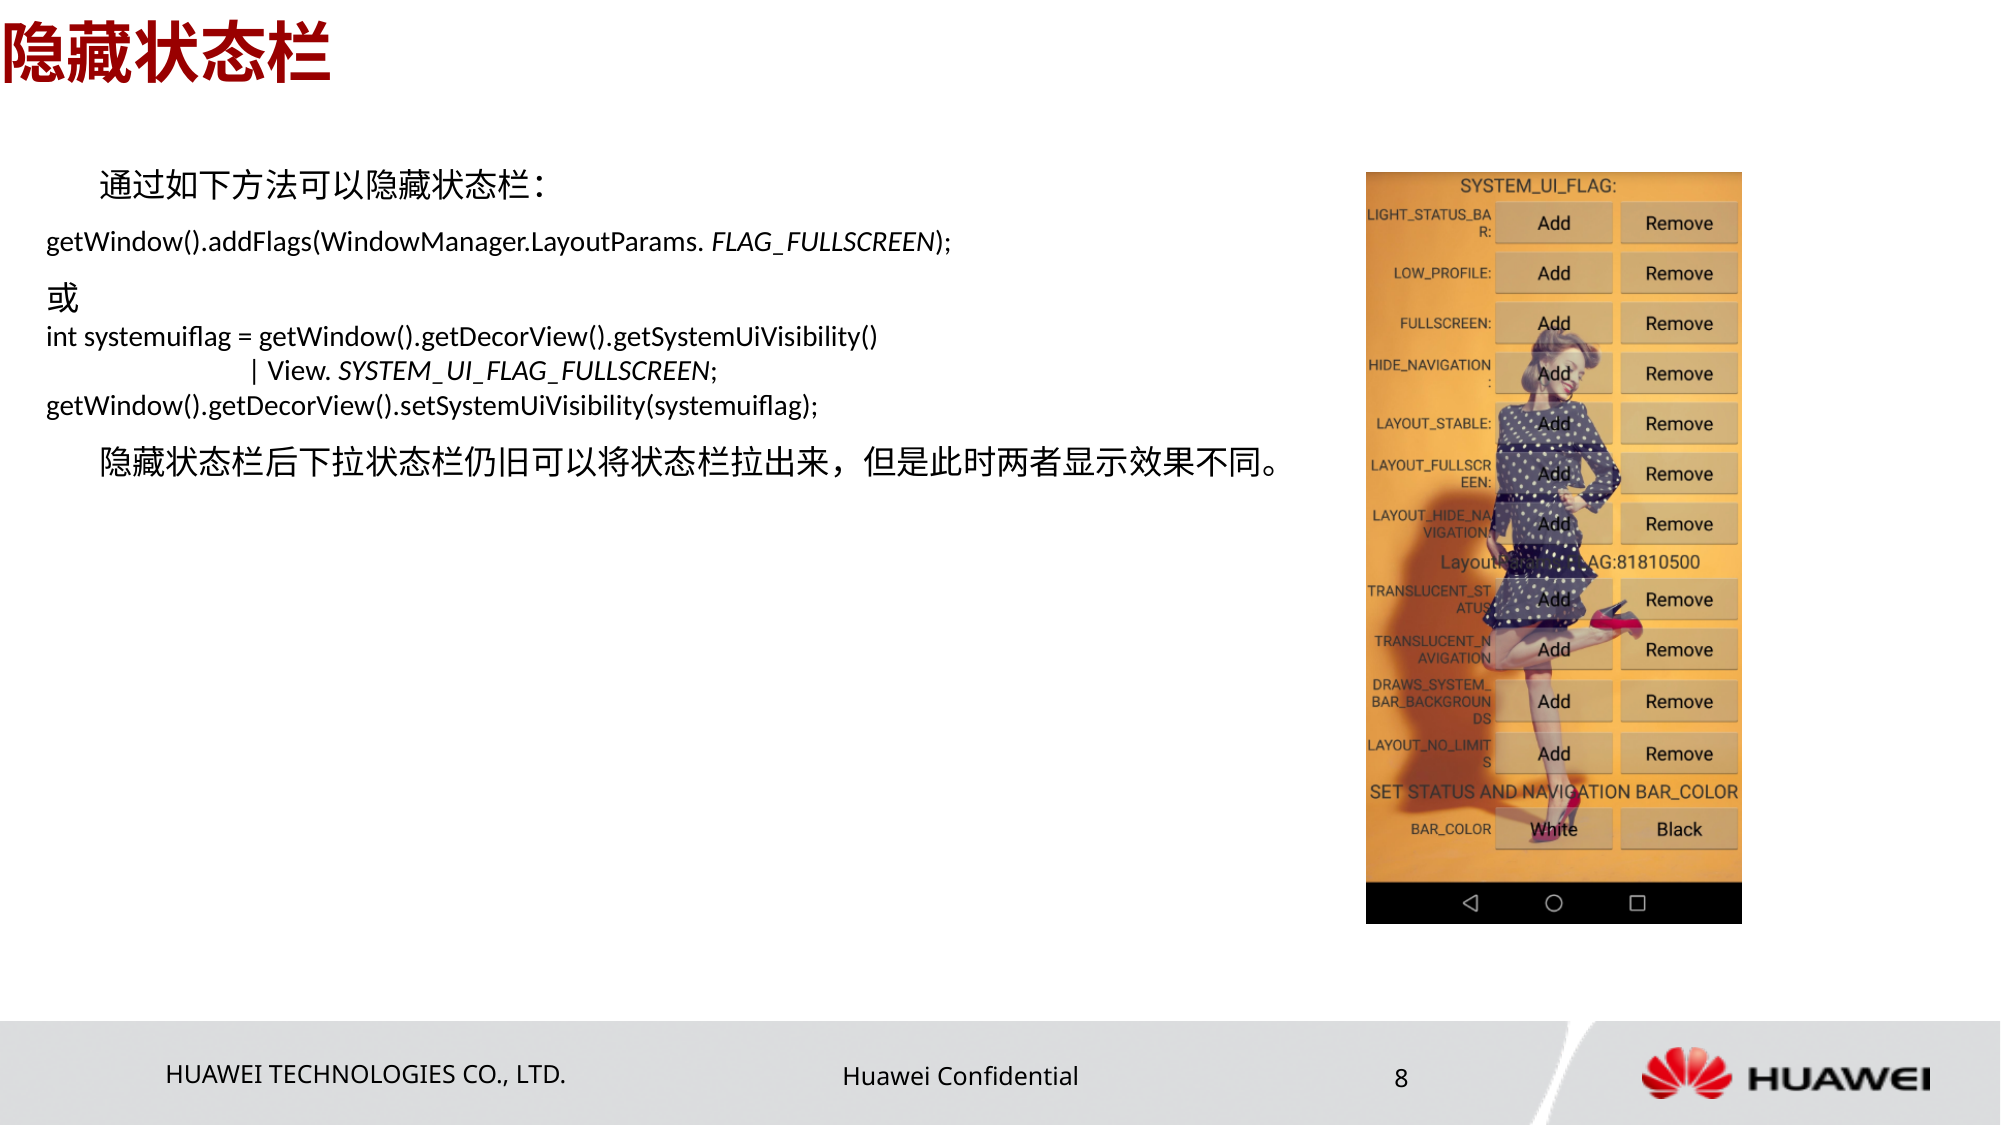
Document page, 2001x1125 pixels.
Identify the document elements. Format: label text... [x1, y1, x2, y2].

title 隐藏状态栏 [0, 0, 1670, 102]
text_box 通过如下方法可以隐藏状态栏： getWindow().addFlags(WindowManager.LayoutParams. FLAG_FULLSCREEN); 或 int systemuiflag = getWindow().getDecorView().getSystemUiVisibility() | View. SYSTEM_UI_FLAG_FULLSCREEN; getWindow().getDecorView().setSystemUiVisibility(systemuiflag); 隐藏状态栏后下拉状态栏仍旧可以将状态栏拉出来，但是此时两者显示效果不同。 [31, 137, 1934, 489]
picture [1365, 172, 1742, 924]
picture [0, 1021, 2001, 1125]
